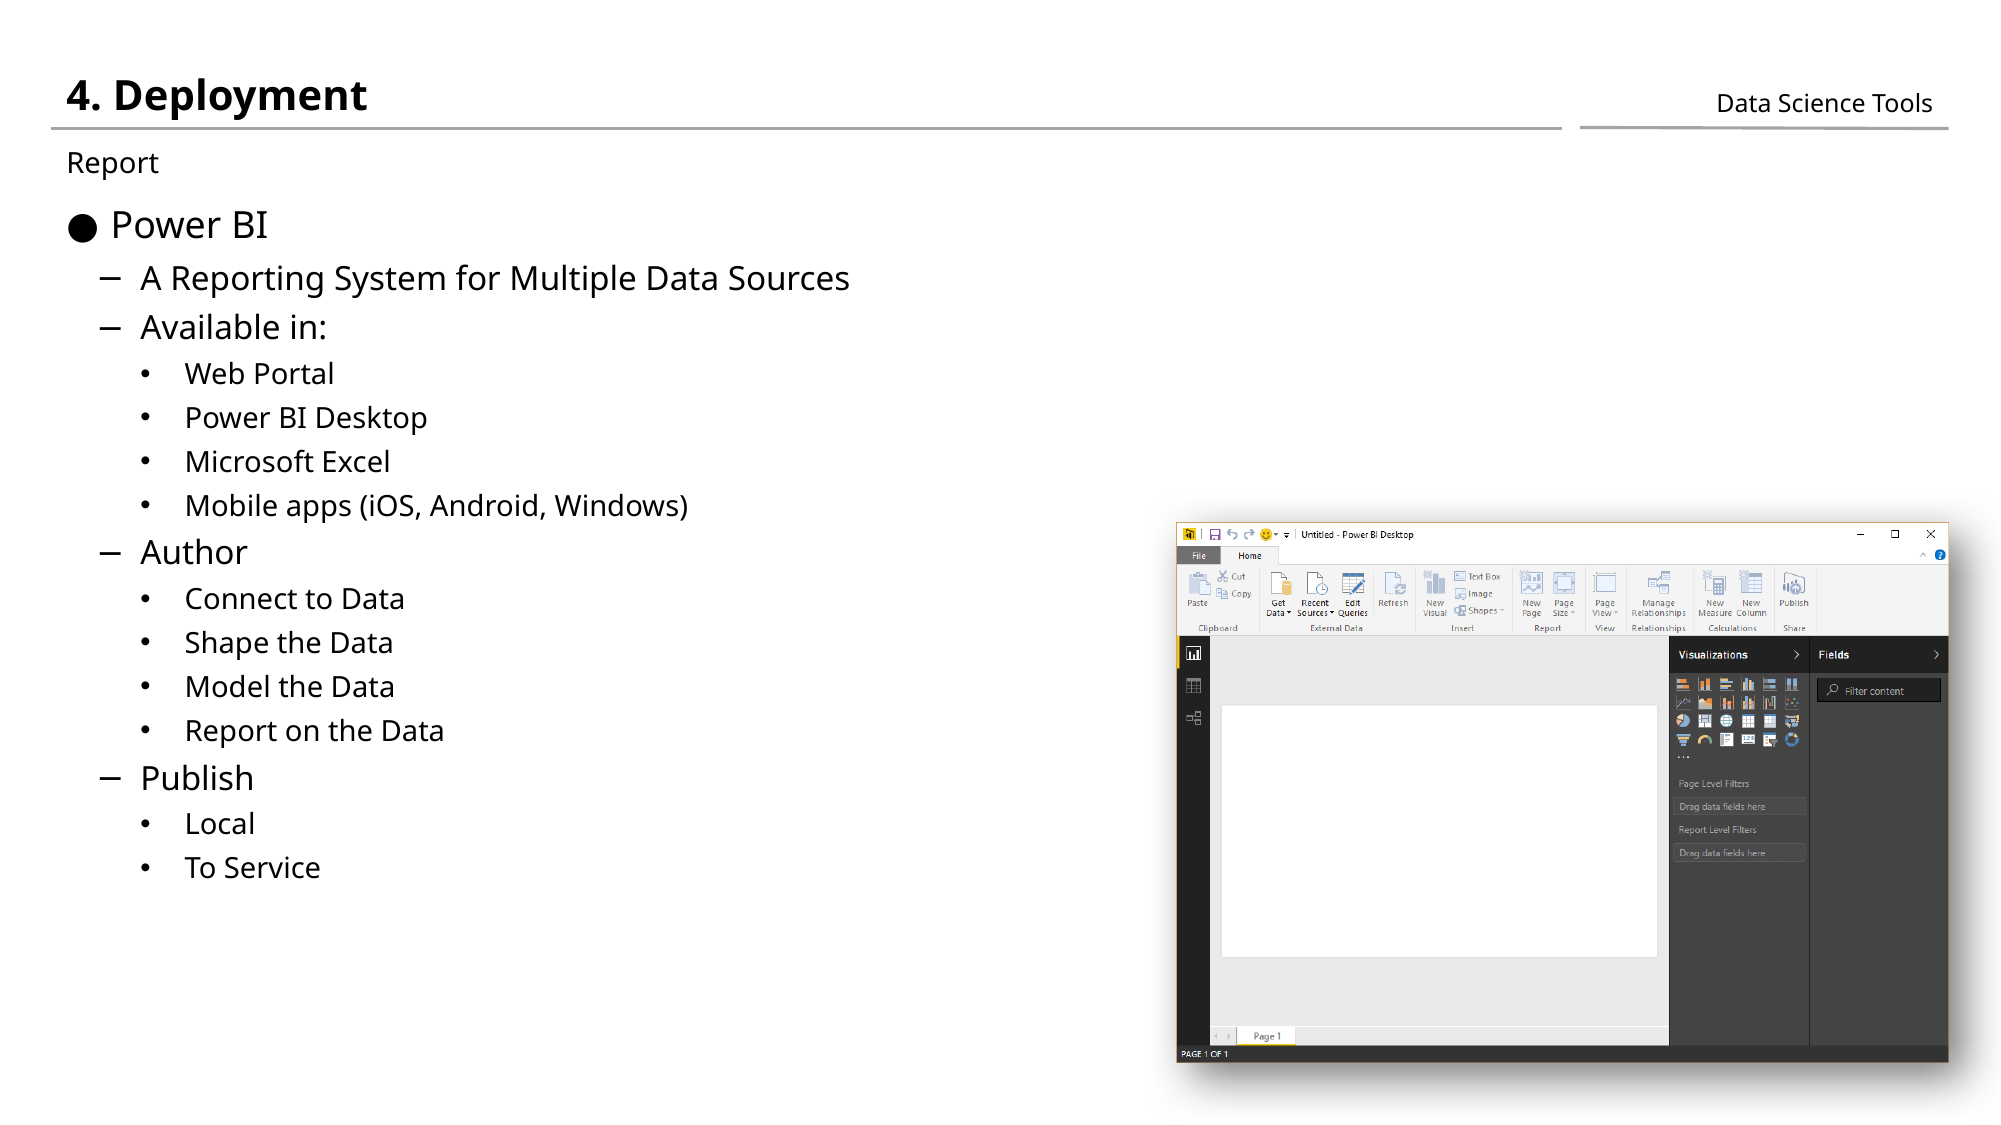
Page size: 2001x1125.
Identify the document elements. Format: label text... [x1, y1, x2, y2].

list Power BI A Reporting System for Multiple Data Sources Available in: Web Portal Power BI Desktop Microsoft Excel Mobile apps (iOS, Android, Windows) Author Connect to Data Shape the Data Model the Data Report on the Data Publish Local To Service [51, 199, 1949, 1052]
list Report [51, 128, 1949, 199]
title 4. Deployment [51, 59, 1563, 128]
list Data Science Tools [1579, 81, 1949, 128]
picture [1176, 522, 1949, 1063]
